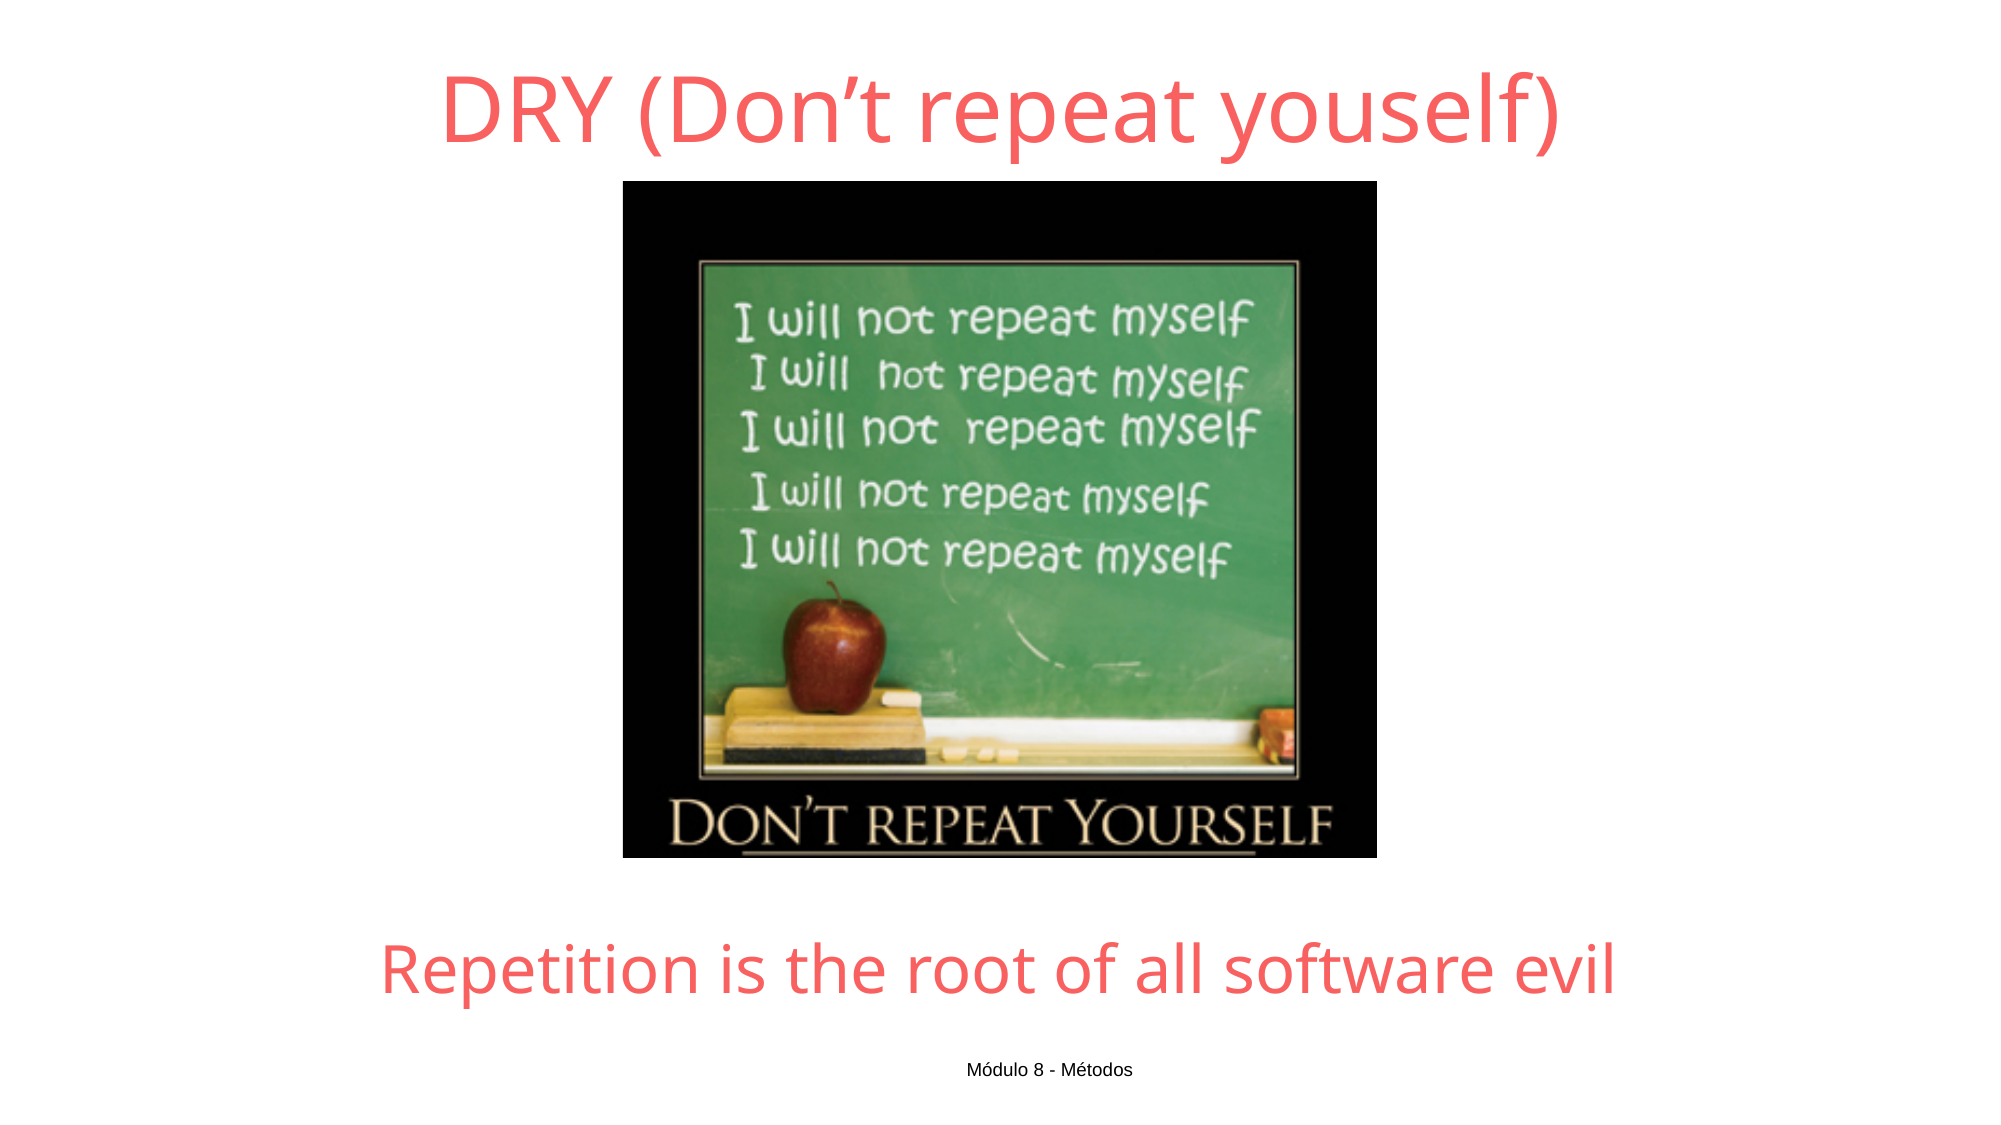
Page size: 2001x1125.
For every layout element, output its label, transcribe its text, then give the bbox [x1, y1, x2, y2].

text_box Repetition is the root of all software evil [324, 873, 1675, 1061]
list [622, 181, 1378, 859]
title DRY (Don’t repeat youself) [324, 11, 1675, 200]
